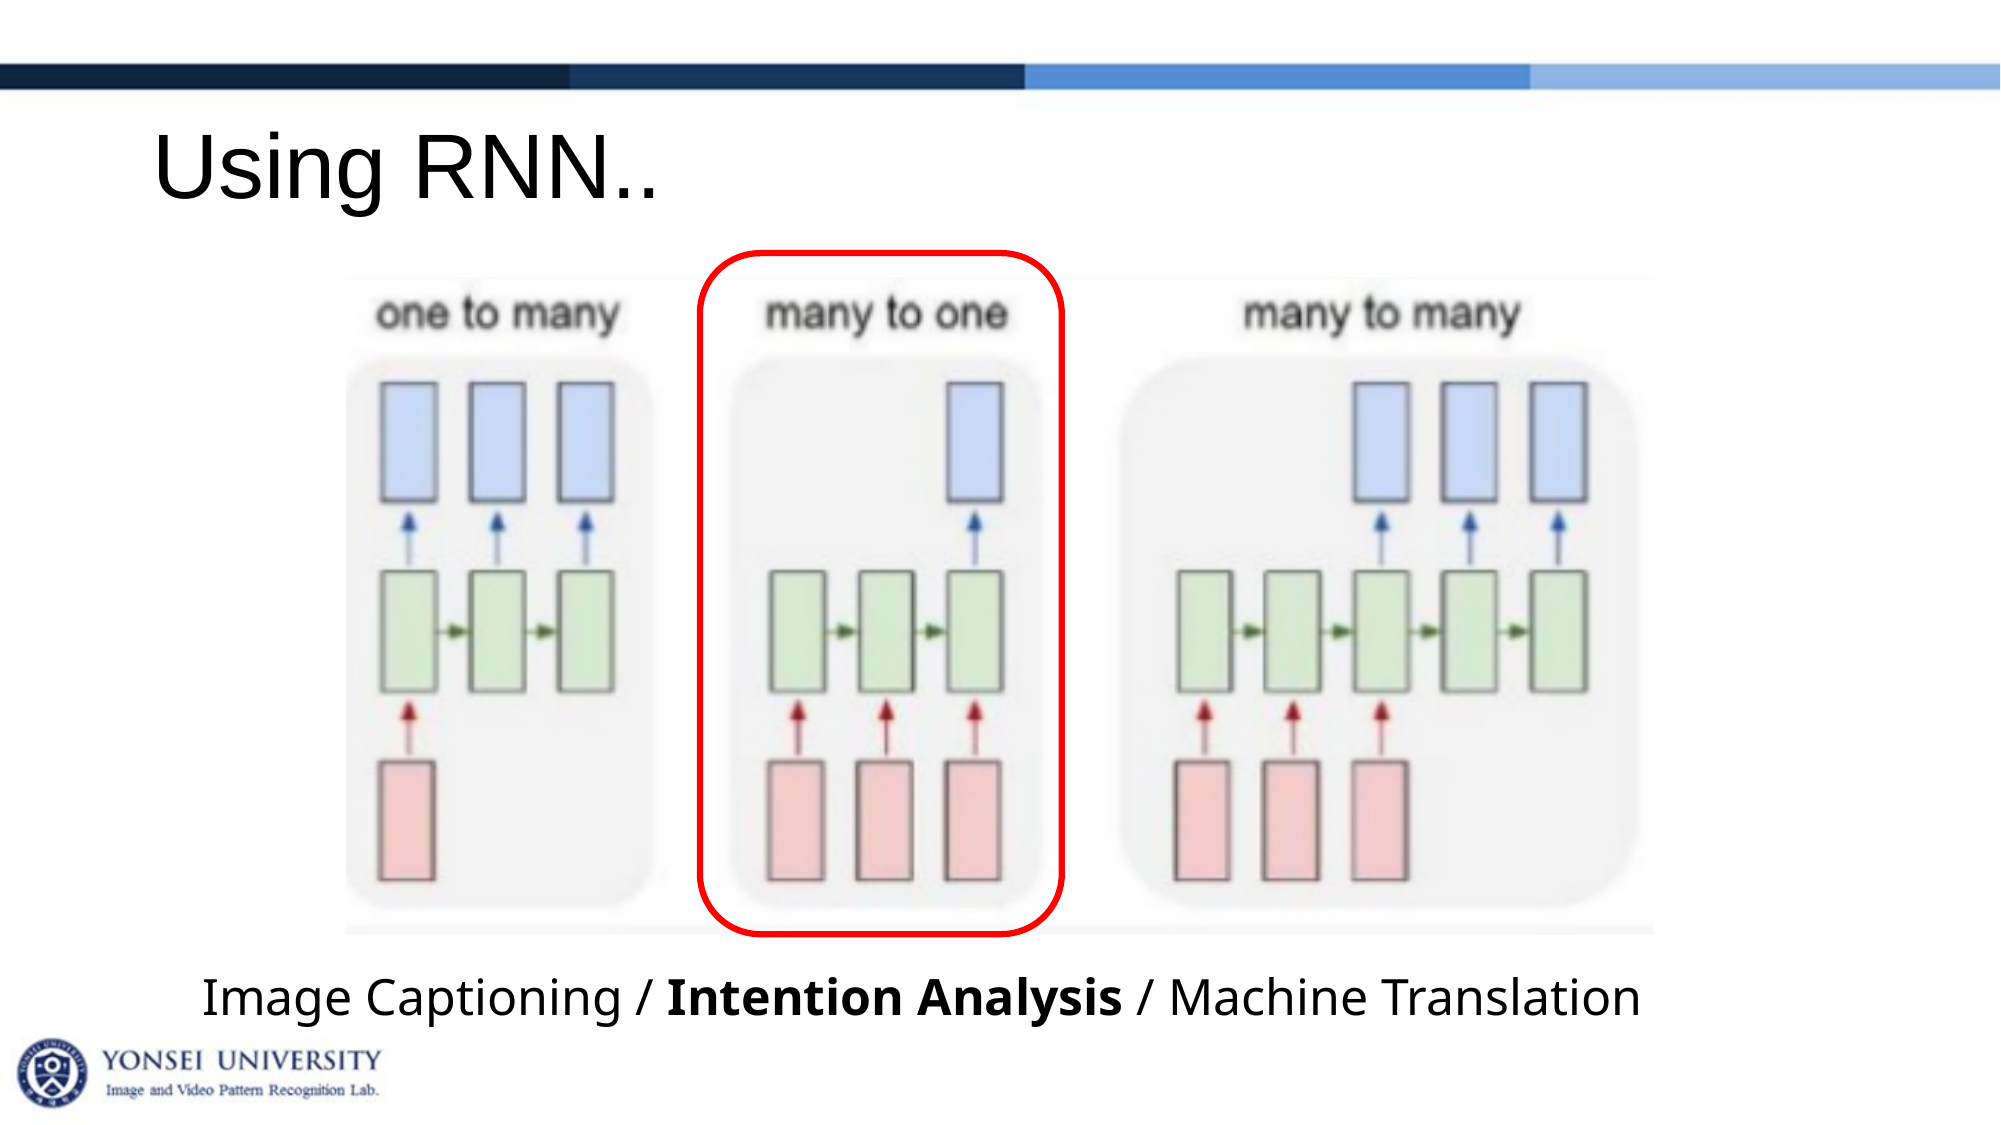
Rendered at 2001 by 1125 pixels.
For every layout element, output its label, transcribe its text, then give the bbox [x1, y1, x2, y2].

text_box [710, 252, 1051, 277]
title Using RNN.. [137, 59, 1863, 278]
text_box Image Captioning / Intention Analysis / Machine Translation [187, 958, 1813, 1034]
picture [0, 0, 2001, 1125]
